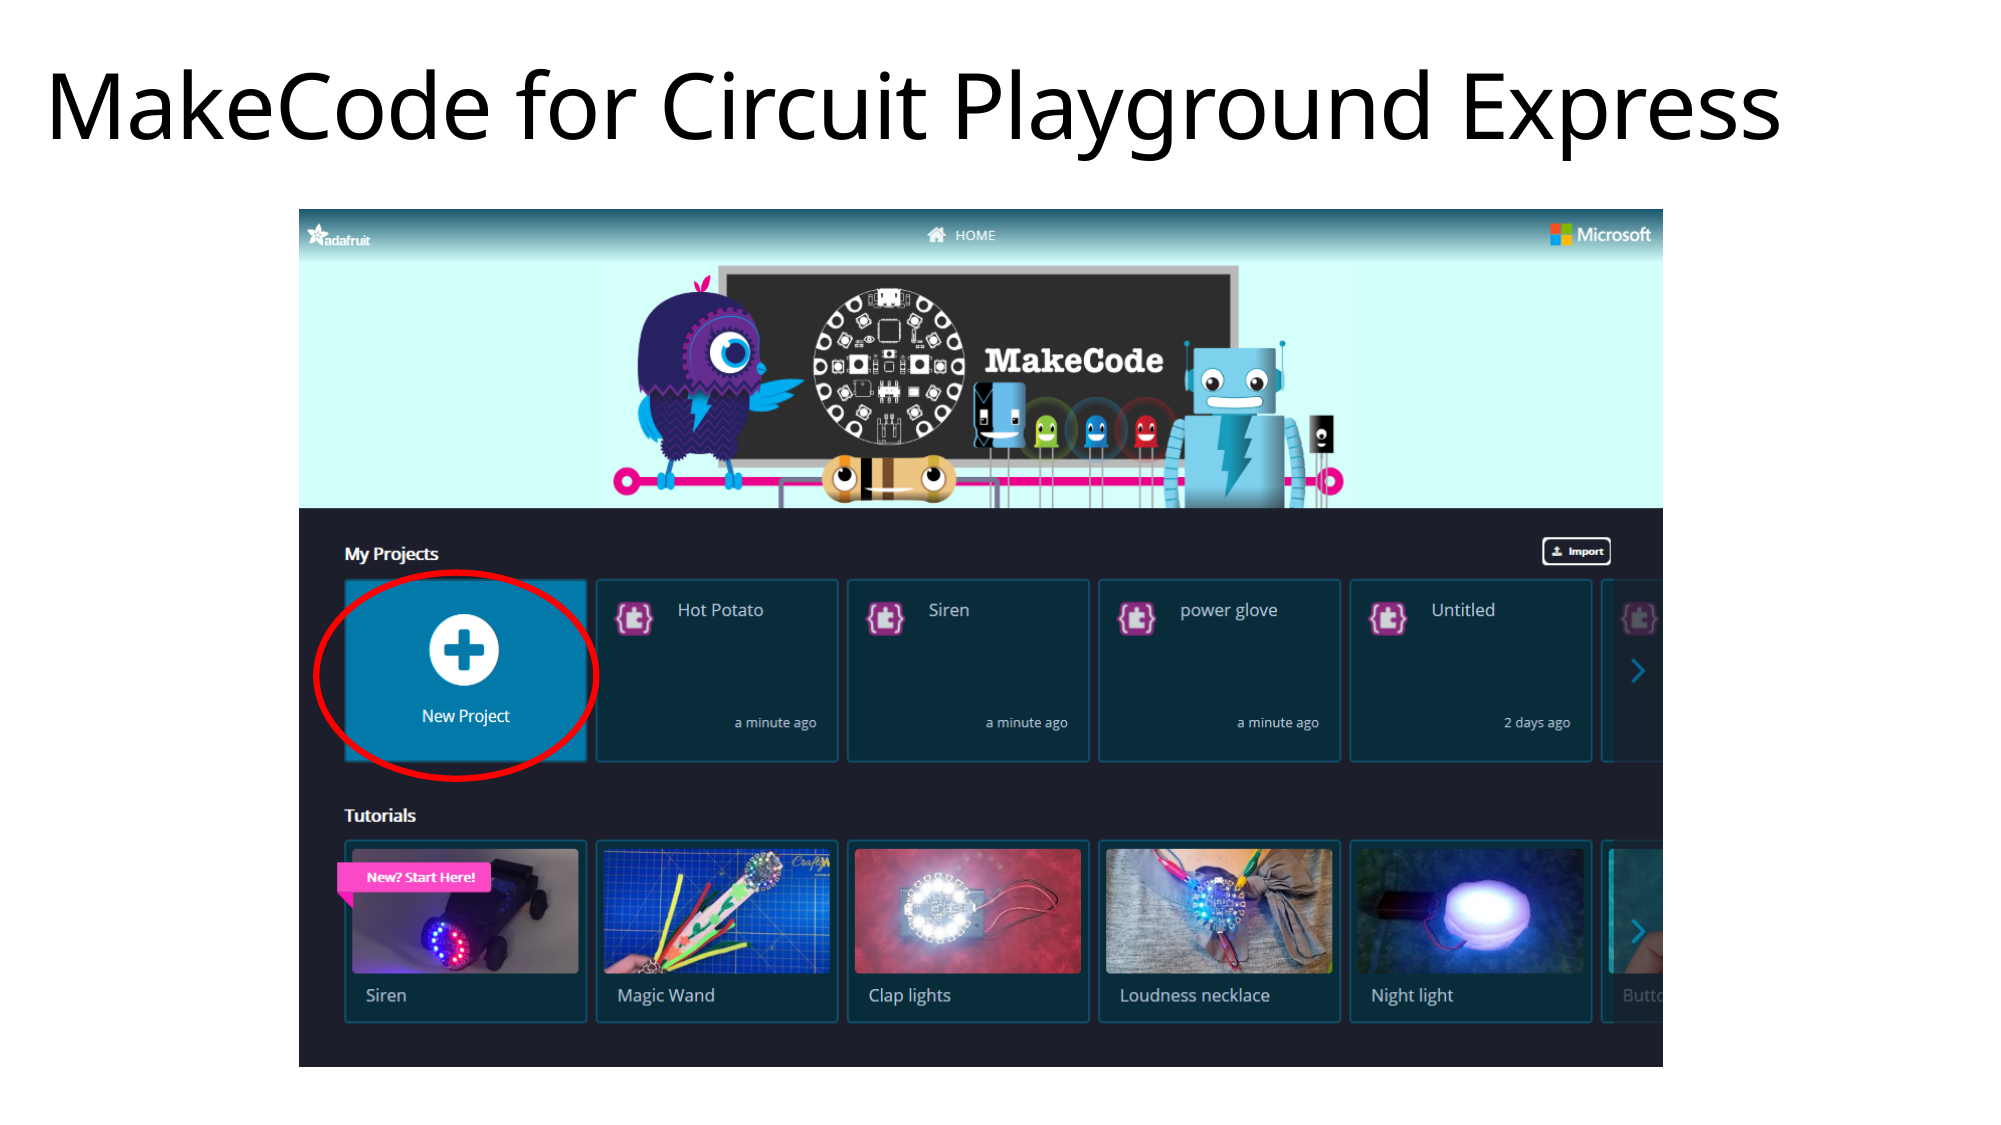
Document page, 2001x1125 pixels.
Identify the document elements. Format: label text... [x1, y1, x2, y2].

picture [299, 209, 1663, 1067]
title MakeCode for Circuit Playground Express [44, 47, 1907, 196]
